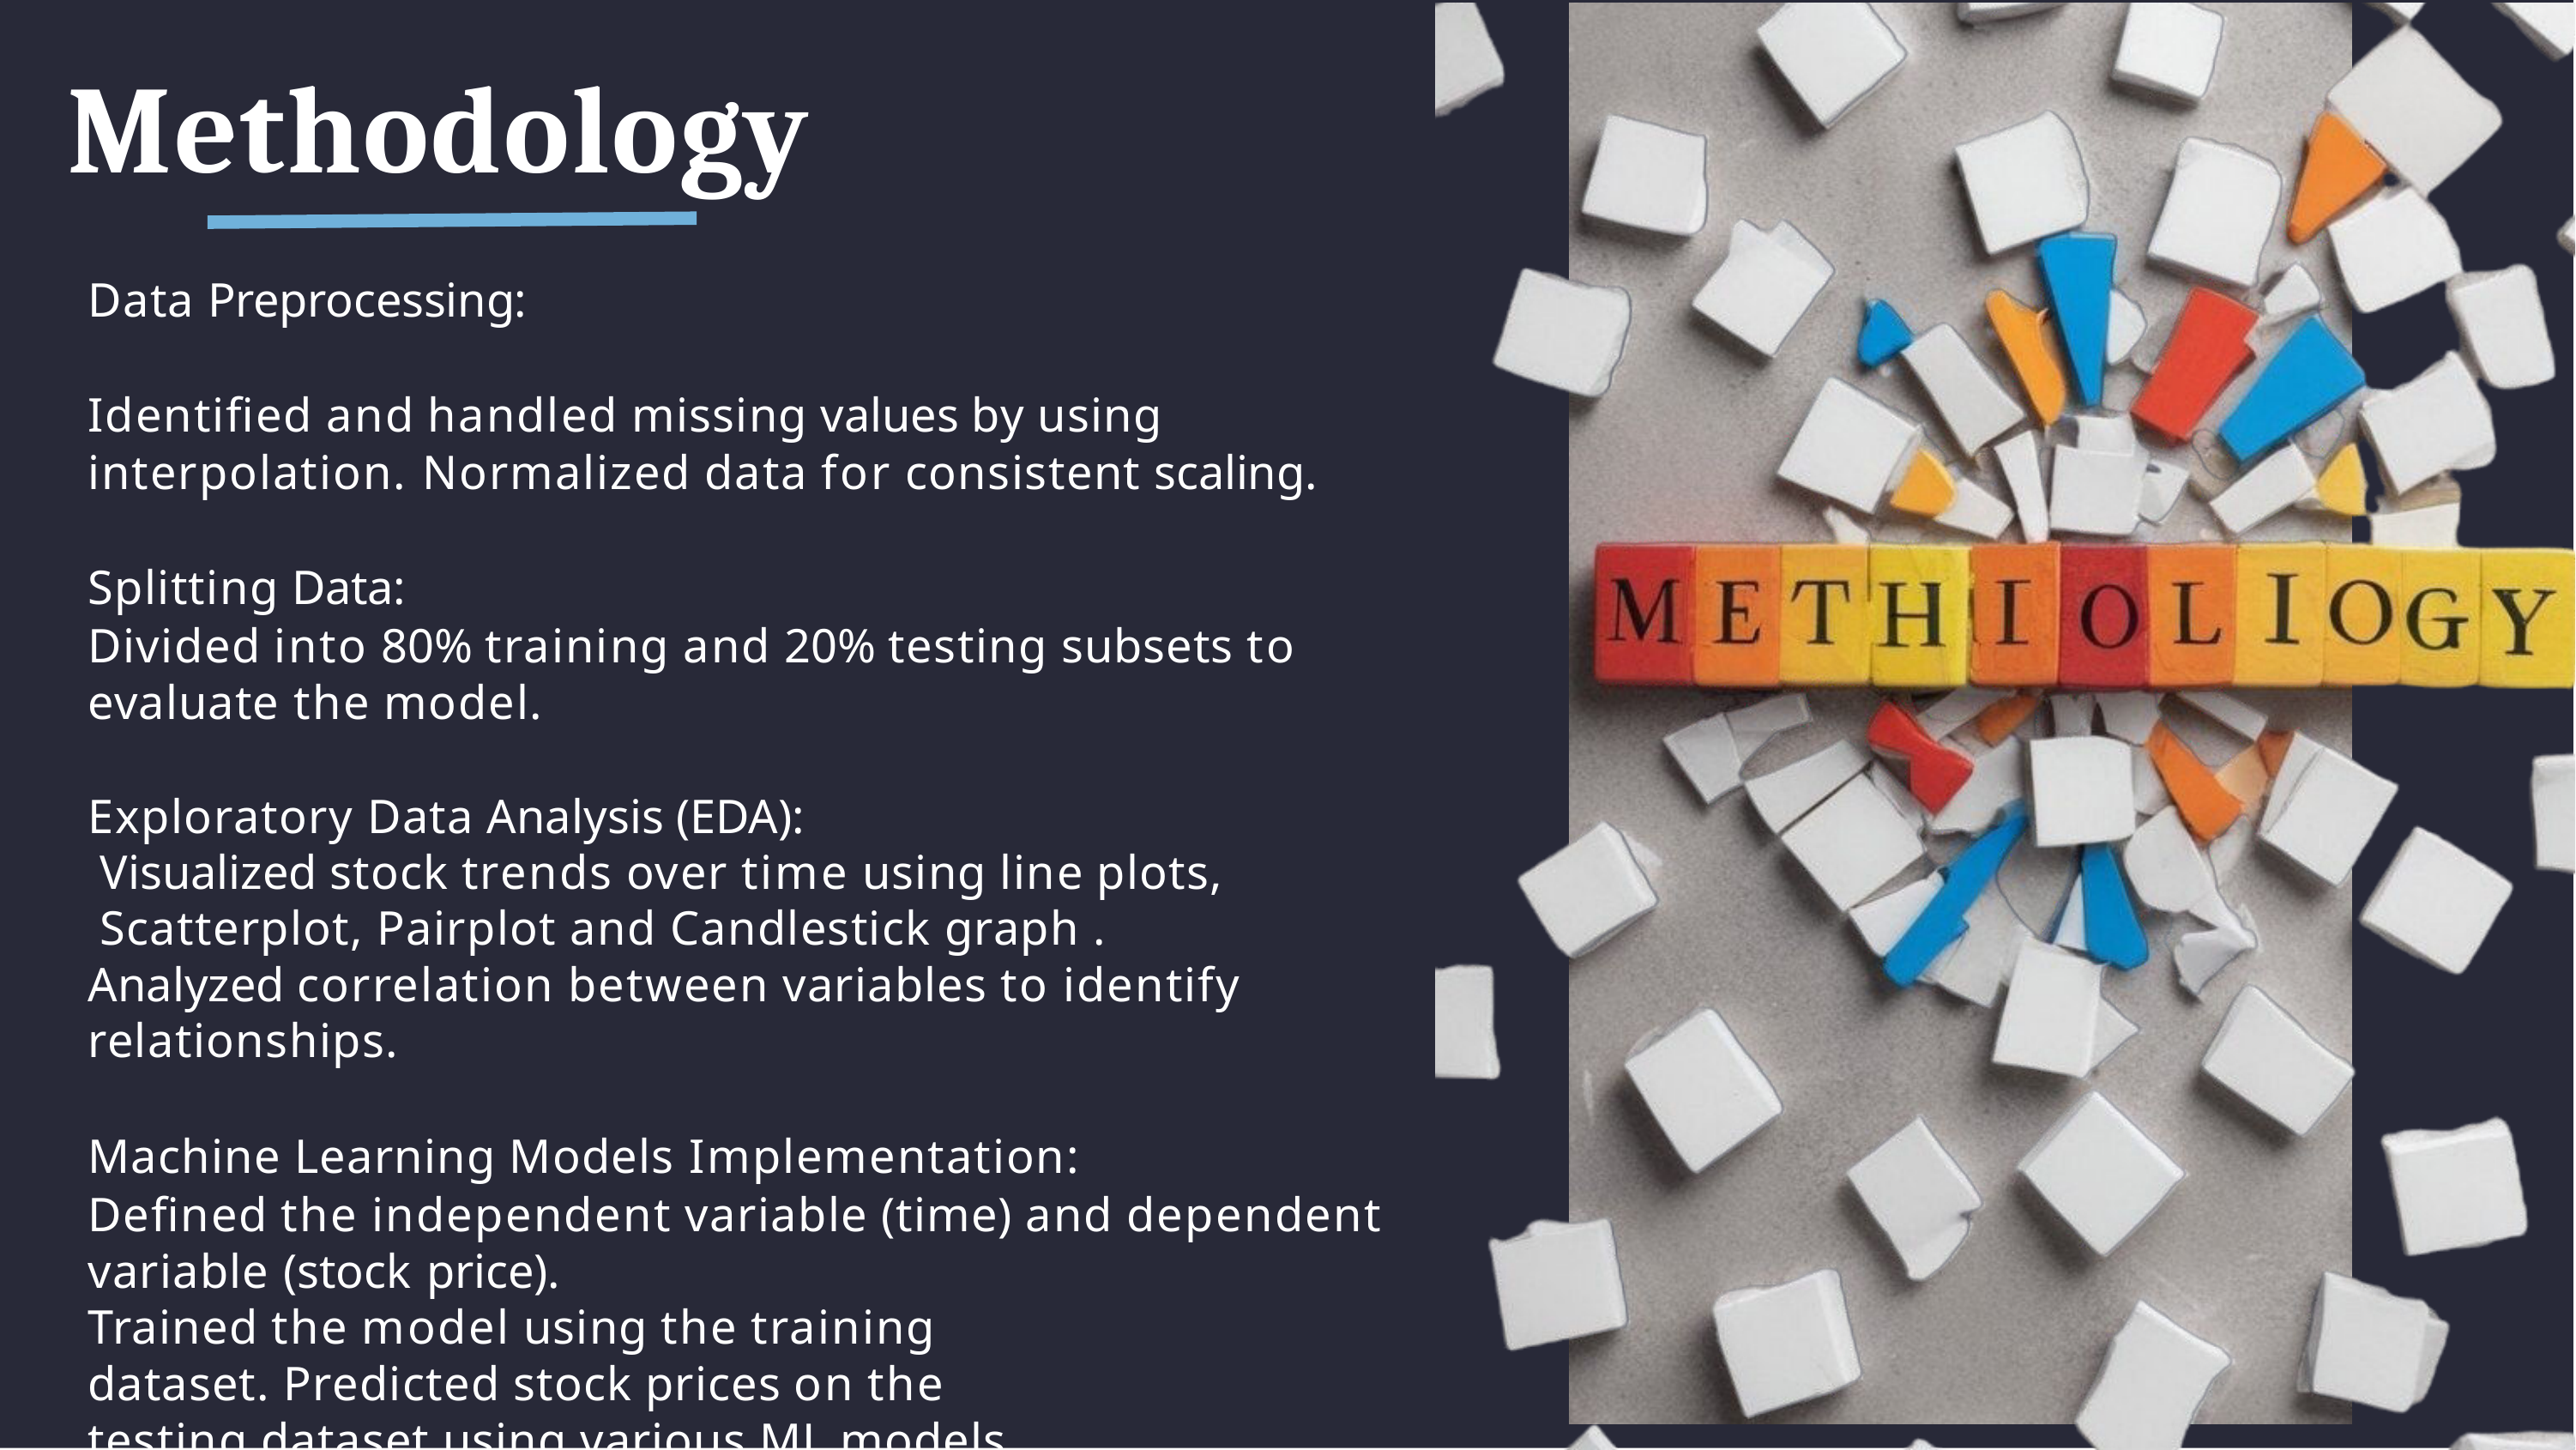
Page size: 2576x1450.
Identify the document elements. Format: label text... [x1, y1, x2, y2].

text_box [1434, 3, 2576, 1450]
title Methodology [65, 45, 843, 291]
text_box [207, 211, 697, 229]
text_box Data Preprocessing: Identified and handled missing values by using interpolation. Normalized data for consistent scaling. Splitting Data: Divided into 80% training and 20% testing subsets to evaluate the model. Exploratory Data Analysis (EDA): Visualized stock trends over time using line plots, Scatterplot, Pairplot and Candlestick graph . Analyzed correlation between variables to identify relationships. Machine Learning Models Implementation: Defined the independent variable (time) and dependent variable (stock price). Trained the model using the training dataset. Predicted stock prices on the testing dataset using various ML models. [86, 269, 1429, 1450]
